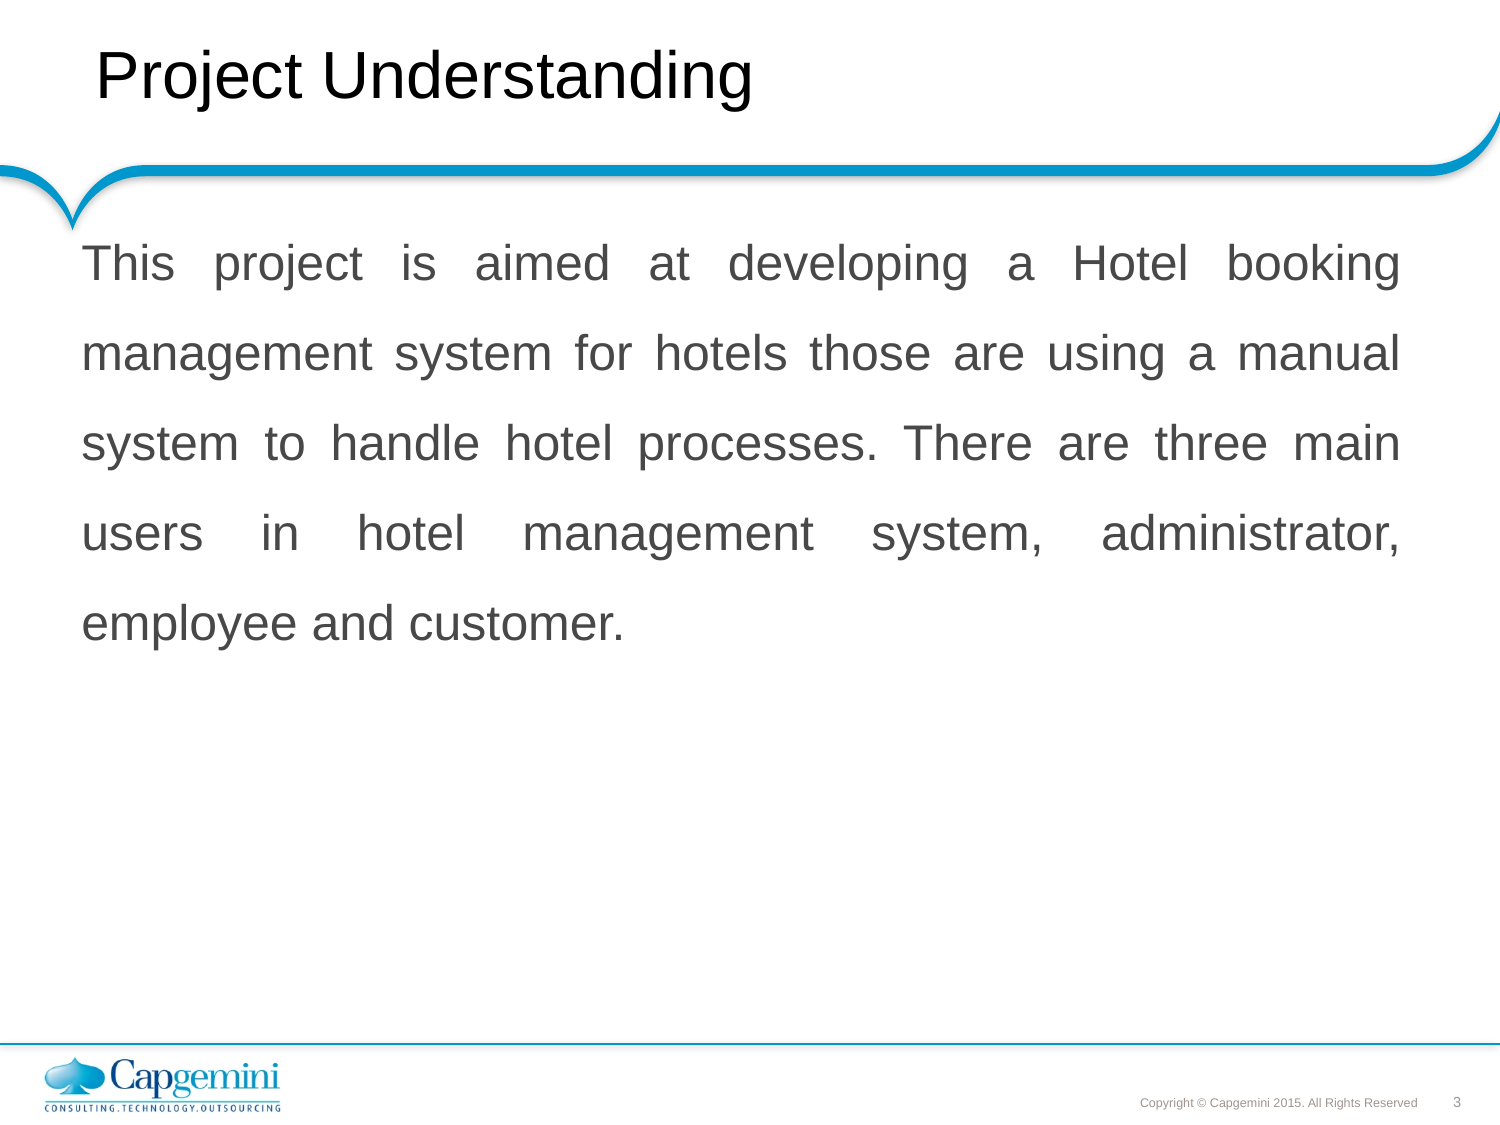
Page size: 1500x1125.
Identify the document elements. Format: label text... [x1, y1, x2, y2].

list This project is aimed at developing a Hotel booking management system for hotels those are using a manual system to handle hotel processes. There are three main users in hotel management system, administrator, employee and customer. [63, 188, 1414, 1069]
title Project Understanding [46, 10, 1149, 147]
picture [44, 1056, 281, 1113]
